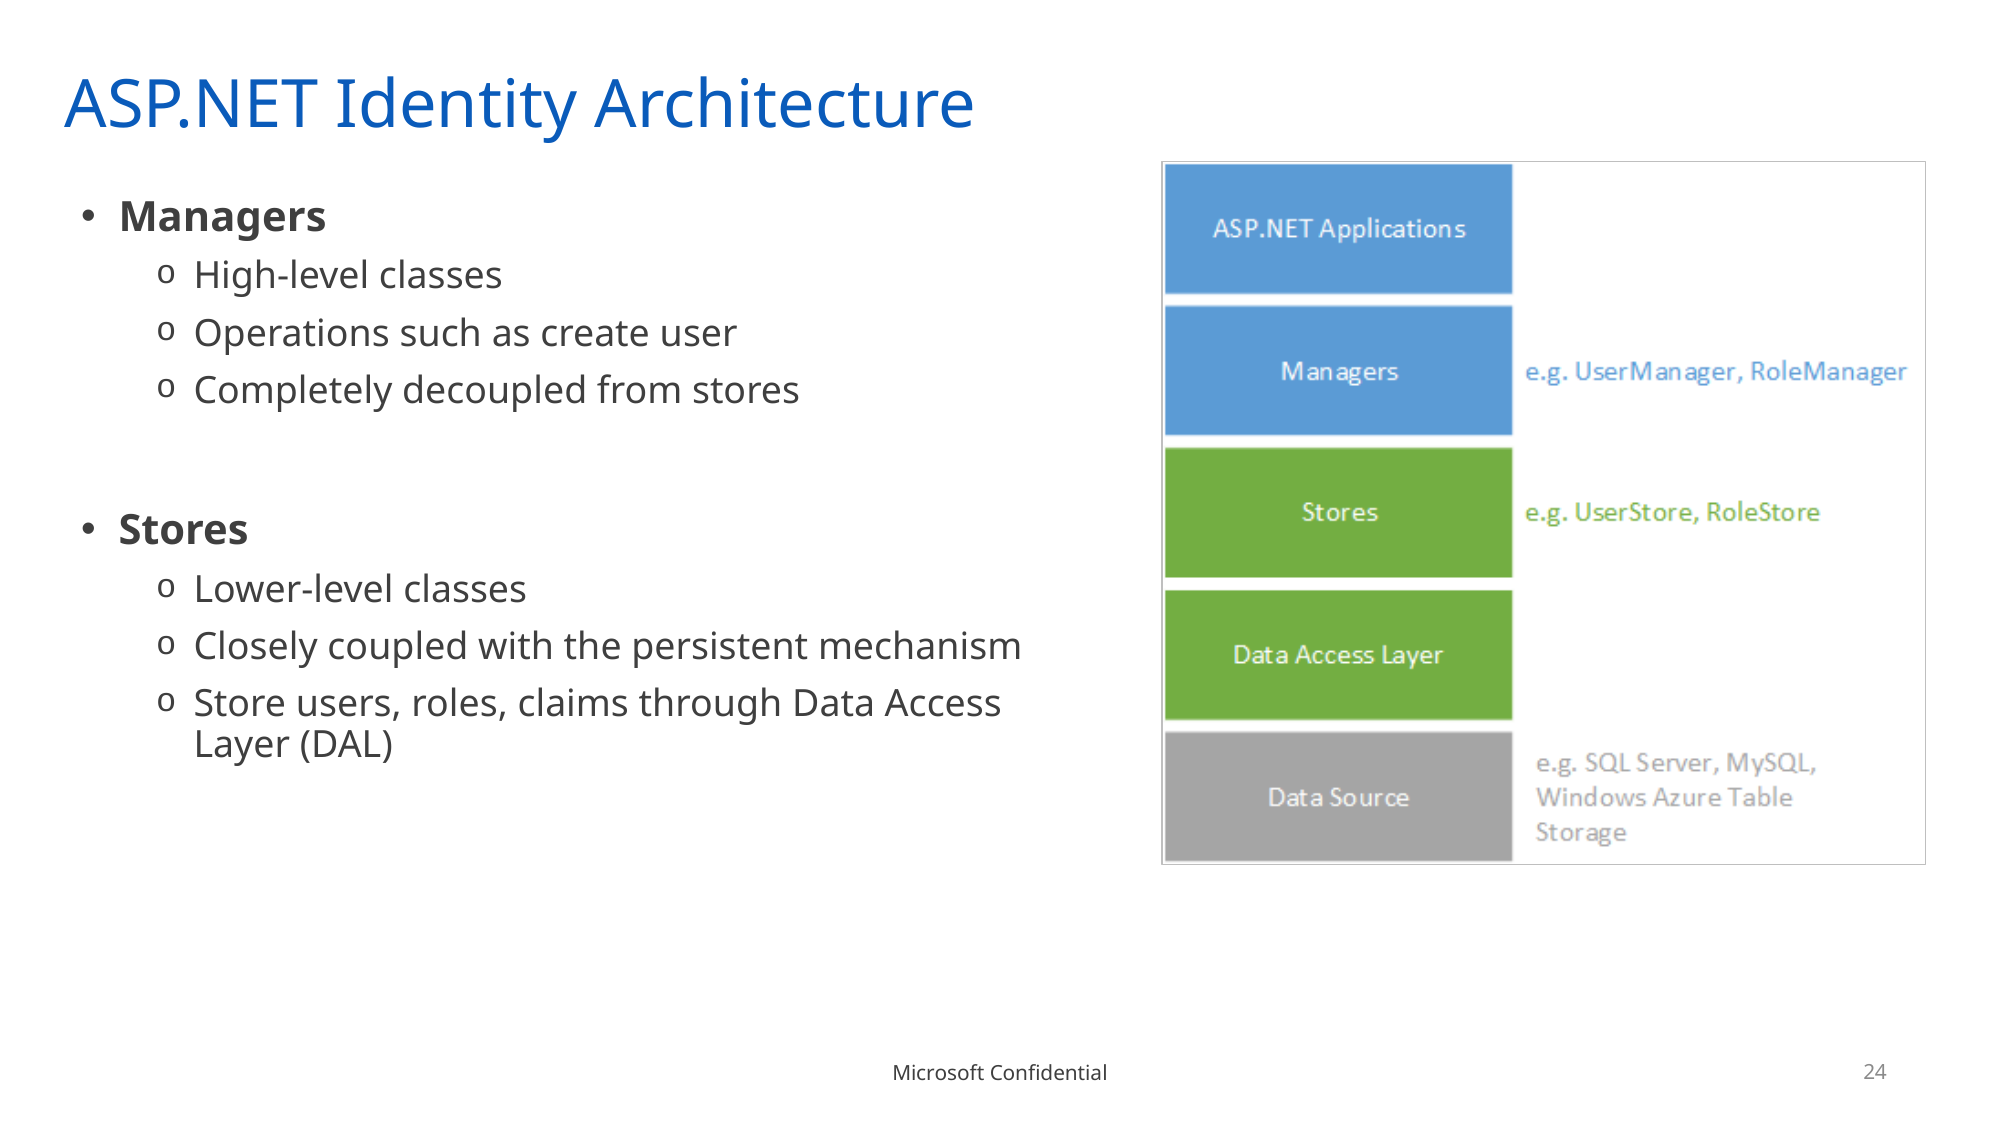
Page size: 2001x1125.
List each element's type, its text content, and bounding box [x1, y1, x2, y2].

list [1162, 161, 1925, 865]
slide_number 24 [1451, 1042, 1902, 1103]
title ASP.NET Identity Architecture [49, 49, 1899, 162]
list Managers High-level classes Operations such as create user Completely decoupled from stores Stores Lower-level classes Closely coupled with the persistent mechanism Store users, roles, claims through Data Access Layer (DAL) [66, 187, 1113, 1001]
